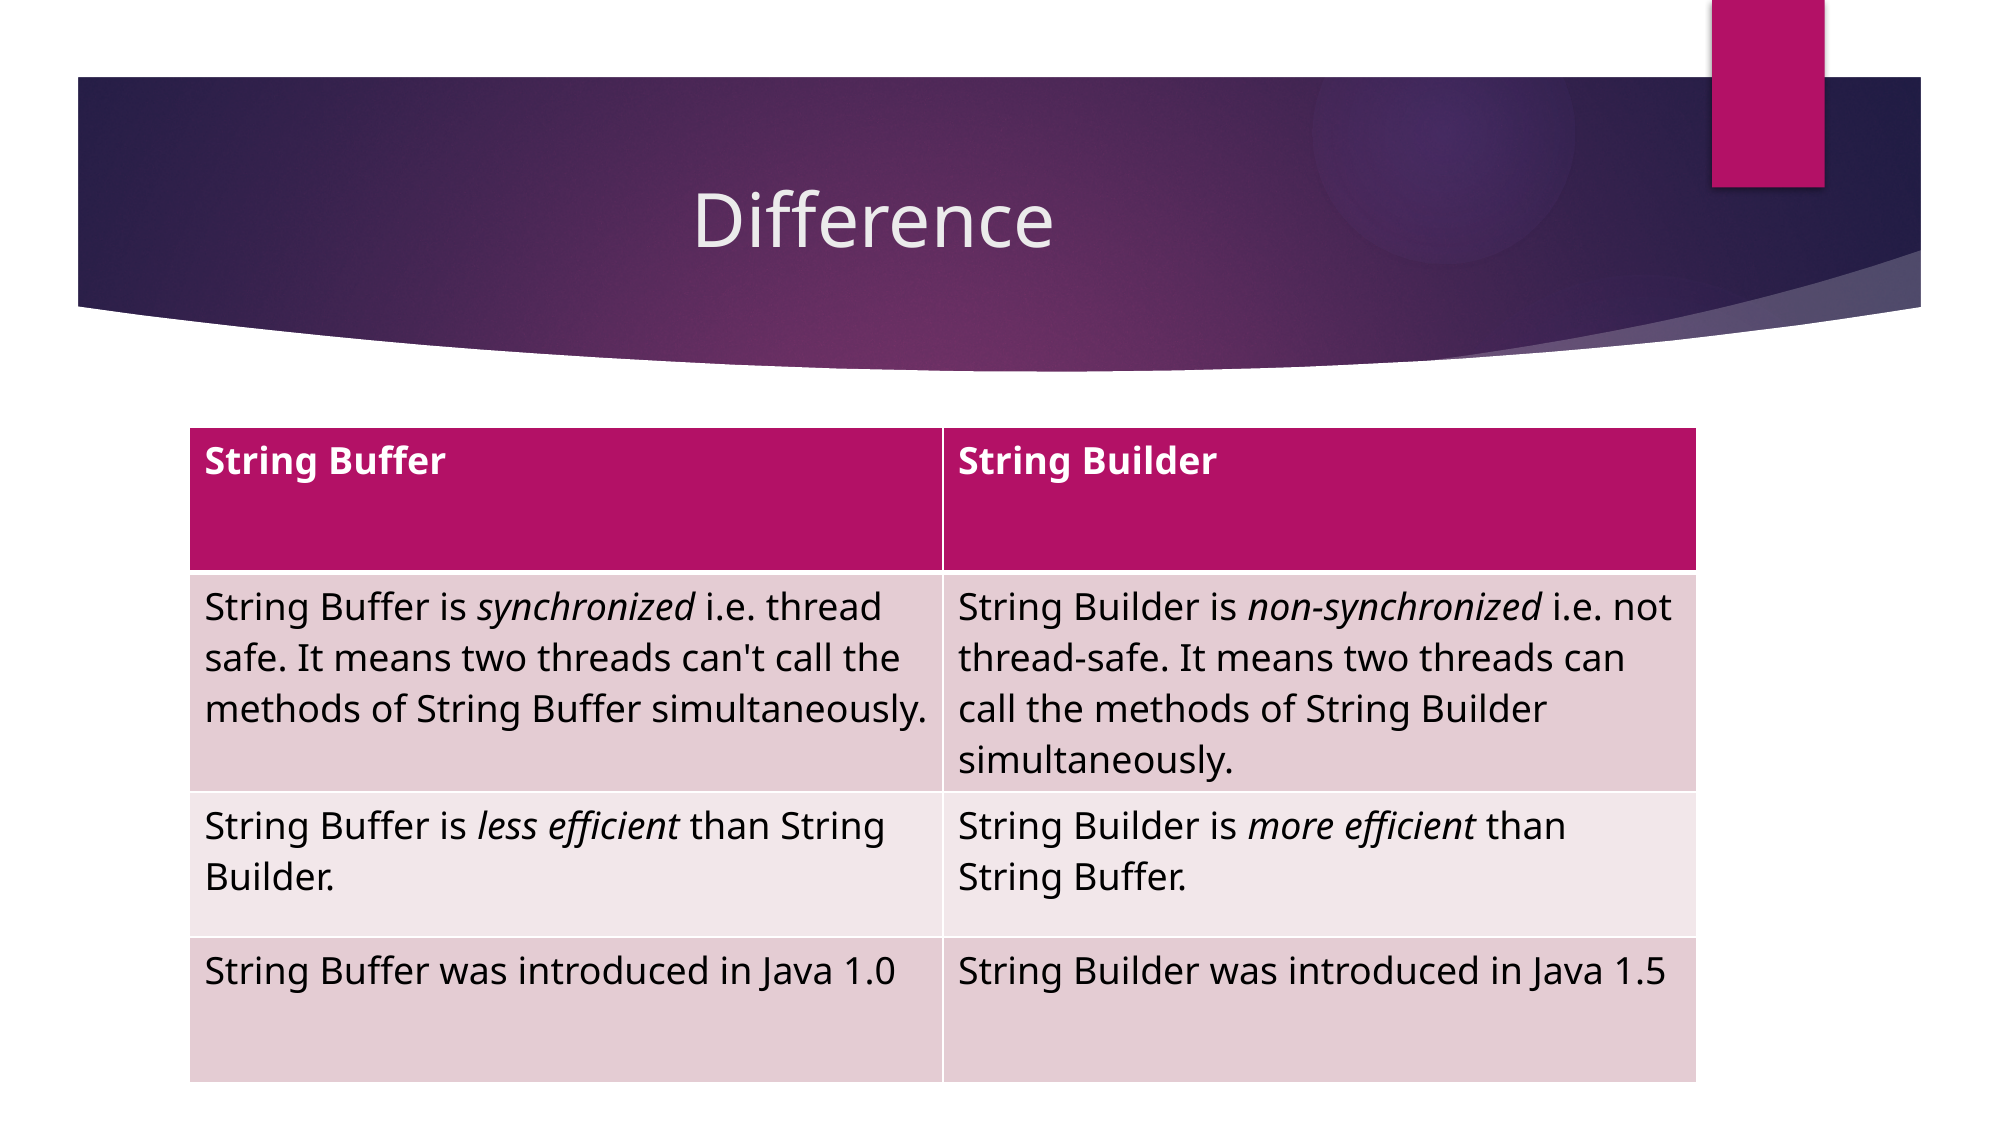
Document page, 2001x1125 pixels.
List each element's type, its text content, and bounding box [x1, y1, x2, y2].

table_header String Builder [944, 428, 1696, 570]
table_cell String Buffer is synchronized i.e. thread safe. It means two threads can't call the methods of String Buffer simultaneously. [190, 575, 942, 791]
table_cell String Builder is more efficient than String Buffer. [944, 793, 1696, 936]
table_cell String Builder is non-synchronized i.e. not thread-safe. It means two threads can call the methods of String Builder simultaneously. [944, 575, 1696, 791]
table_header String Buffer [190, 428, 942, 570]
table_cell String Buffer was introduced in Java 1.0 [190, 938, 942, 1082]
title Difference [189, 159, 1627, 276]
table_cell String Builder was introduced in Java 1.5 [944, 938, 1696, 1082]
table_cell String Buffer is less efficient than String Builder. [190, 793, 942, 936]
